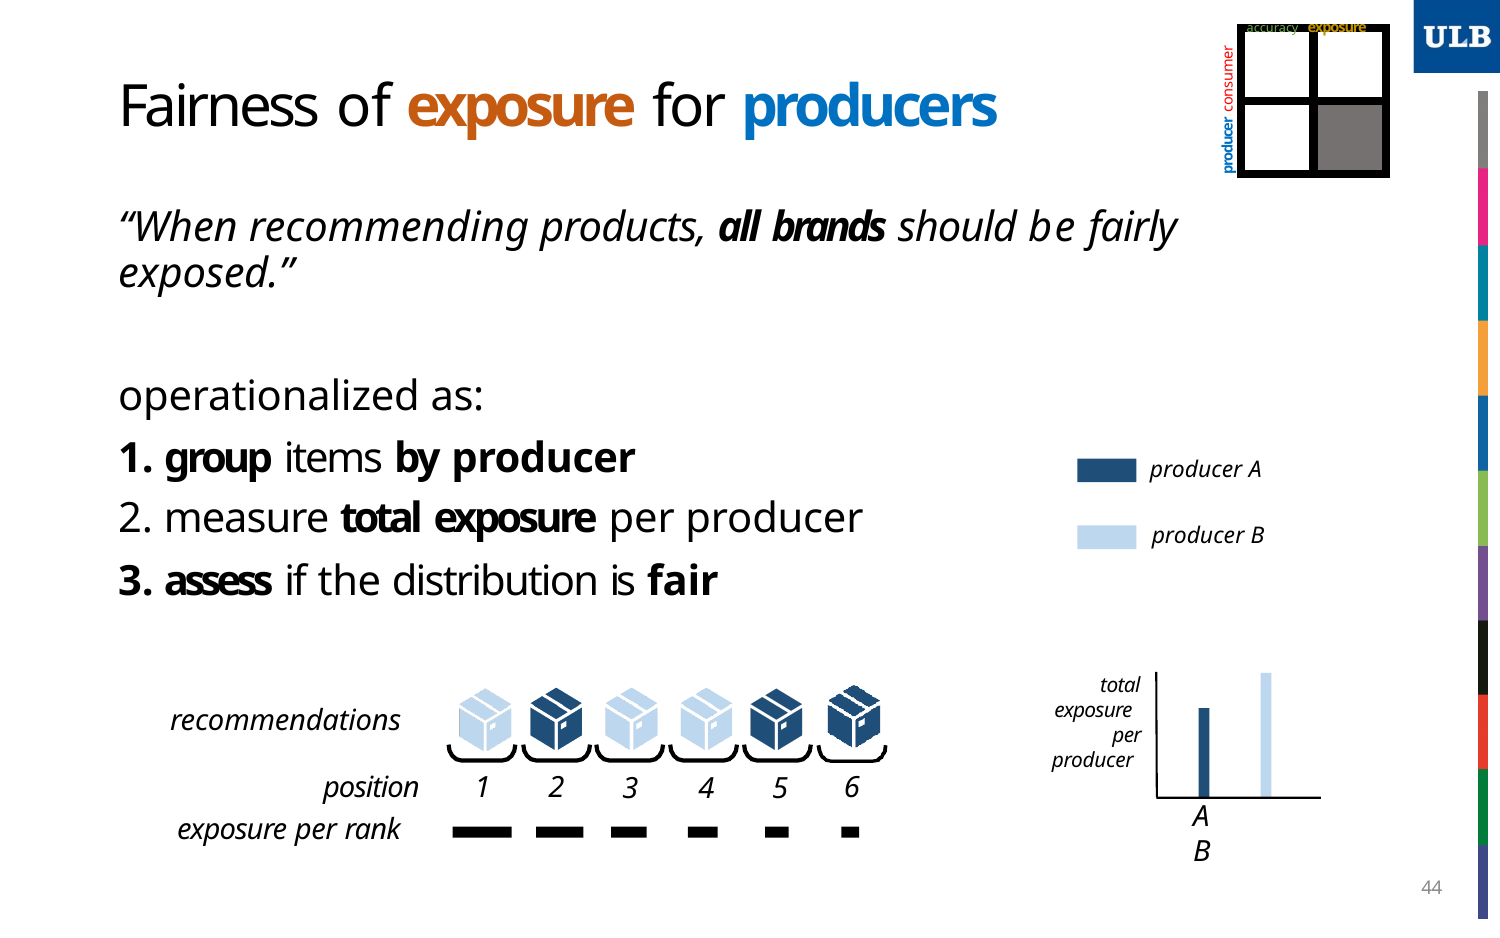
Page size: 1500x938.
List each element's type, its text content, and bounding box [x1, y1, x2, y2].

text_box [611, 826, 647, 838]
text_box position exposure per rank [175, 758, 434, 846]
slide_number 44 [1415, 878, 1478, 938]
text_box [1077, 458, 1137, 483]
text_box A B [1191, 808, 1277, 867]
text_box [452, 826, 512, 838]
picture [1413, 0, 1500, 73]
picture [1478, 319, 1488, 919]
table_header [1245, 38, 1309, 97]
table_header [1318, 38, 1382, 97]
text_box recommendations [167, 699, 433, 737]
text_box “When recommending products, all brands should be fairly exposed.” [116, 197, 1313, 297]
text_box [446, 678, 891, 763]
text_box producer A [1147, 452, 1279, 483]
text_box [1155, 670, 1322, 800]
text_box 1 [472, 771, 493, 804]
title Fairness of exposure for producers [116, 66, 1198, 197]
text_box [765, 826, 789, 838]
text_box [536, 826, 584, 838]
text_box [841, 826, 860, 838]
picture [1478, 91, 1488, 245]
list operationalized as: group items by producer measure total exposure per producer assess if the distribution is fair [116, 353, 922, 898]
text_box 3 4 5 [620, 771, 789, 805]
table_cell [1318, 105, 1382, 170]
table_cell [1245, 105, 1309, 170]
text_box [1077, 525, 1137, 550]
text_box 6 [841, 771, 863, 803]
text_box [687, 826, 718, 838]
text_box total exposure per producer [1049, 670, 1149, 773]
text_box 2 [546, 771, 567, 803]
text_box accuracy exposure [1244, 8, 1389, 38]
text_box producer B [1149, 518, 1277, 548]
text_box producer consumer [1218, 31, 1241, 177]
